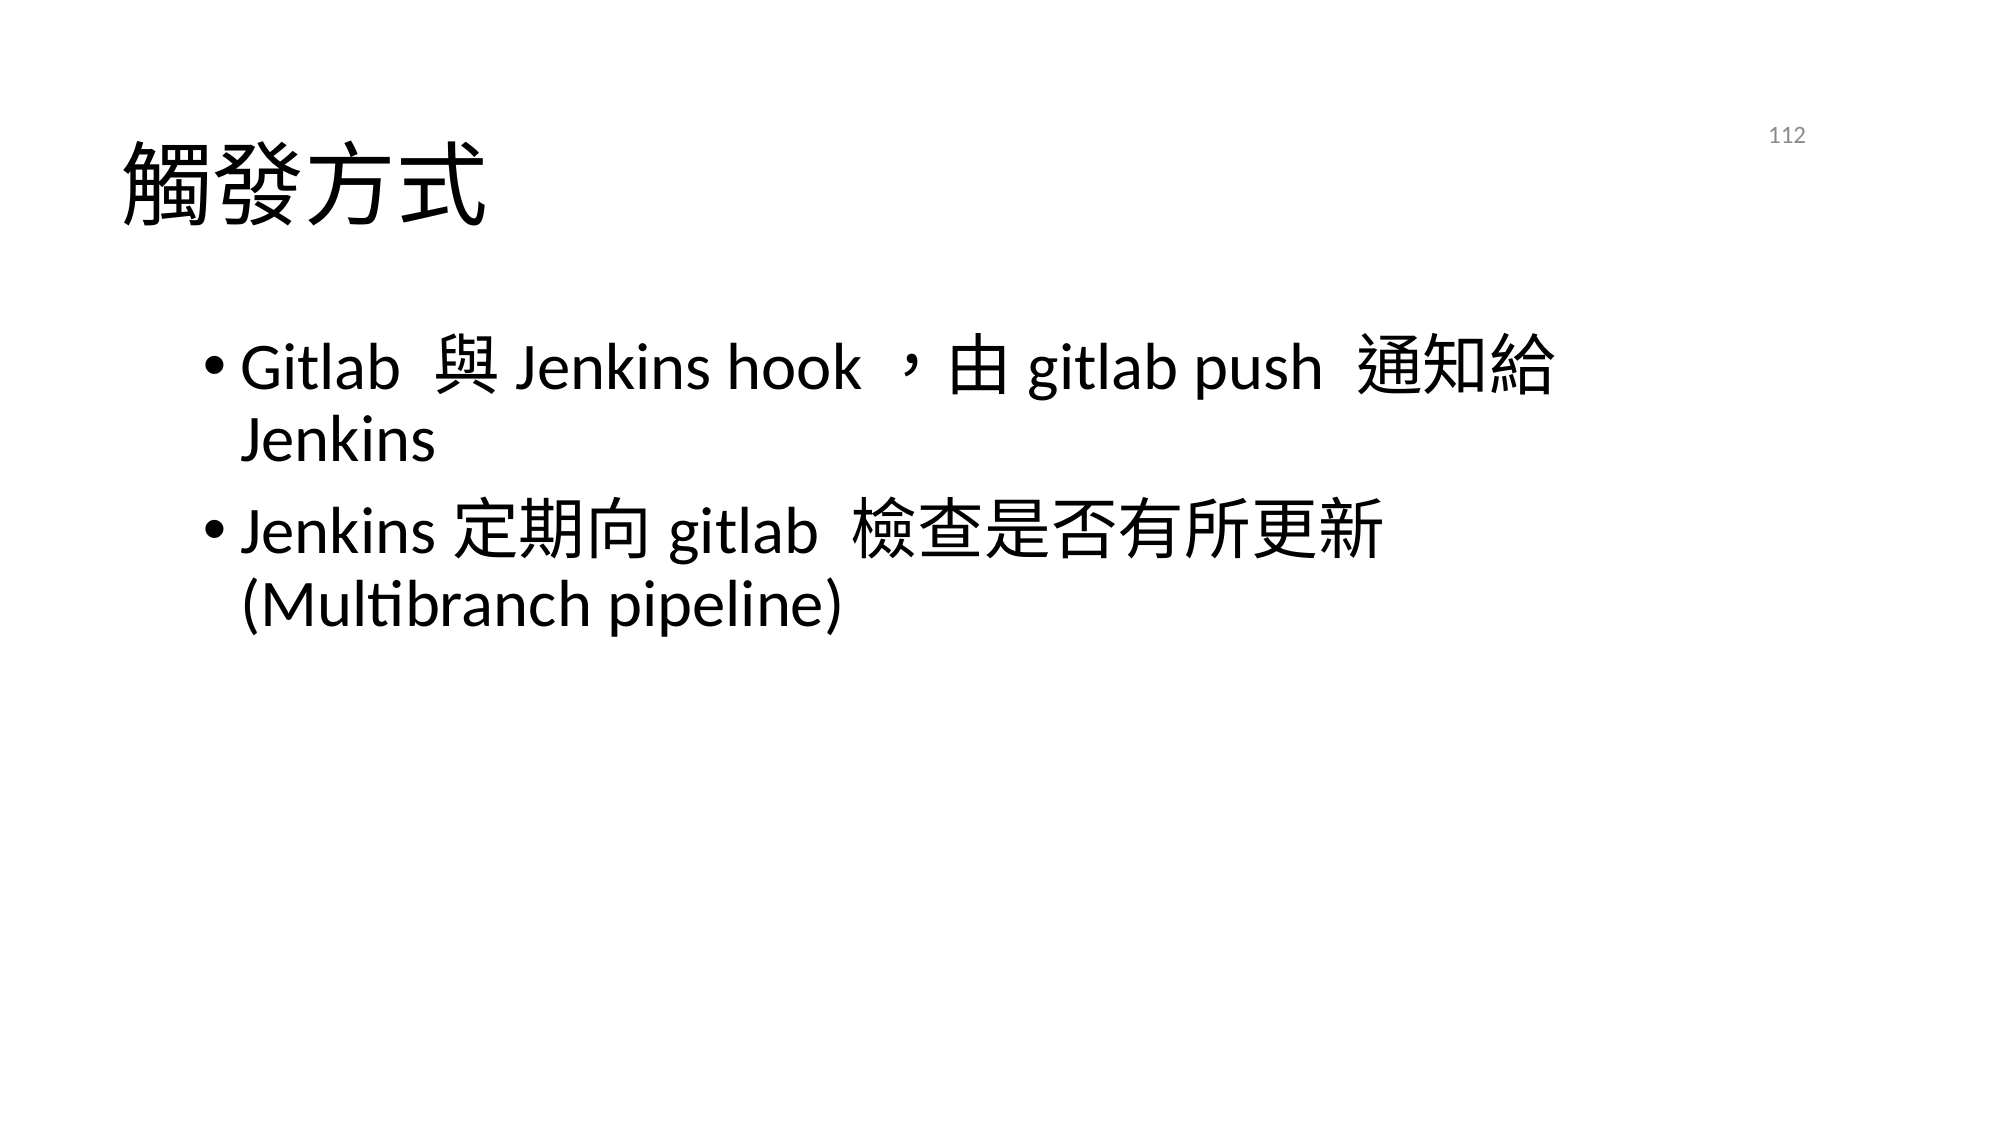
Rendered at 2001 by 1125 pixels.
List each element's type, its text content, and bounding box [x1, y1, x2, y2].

slide_number 112 [1712, 92, 1822, 175]
list Gitlab 與Jenkins hook，由gitlab push 通知給Jenkins Jenkins定期向gitlab 檢查是否有所更新 (Multibranch pipeline) [187, 324, 1656, 1013]
title 觸發方式 [106, 74, 1649, 304]
